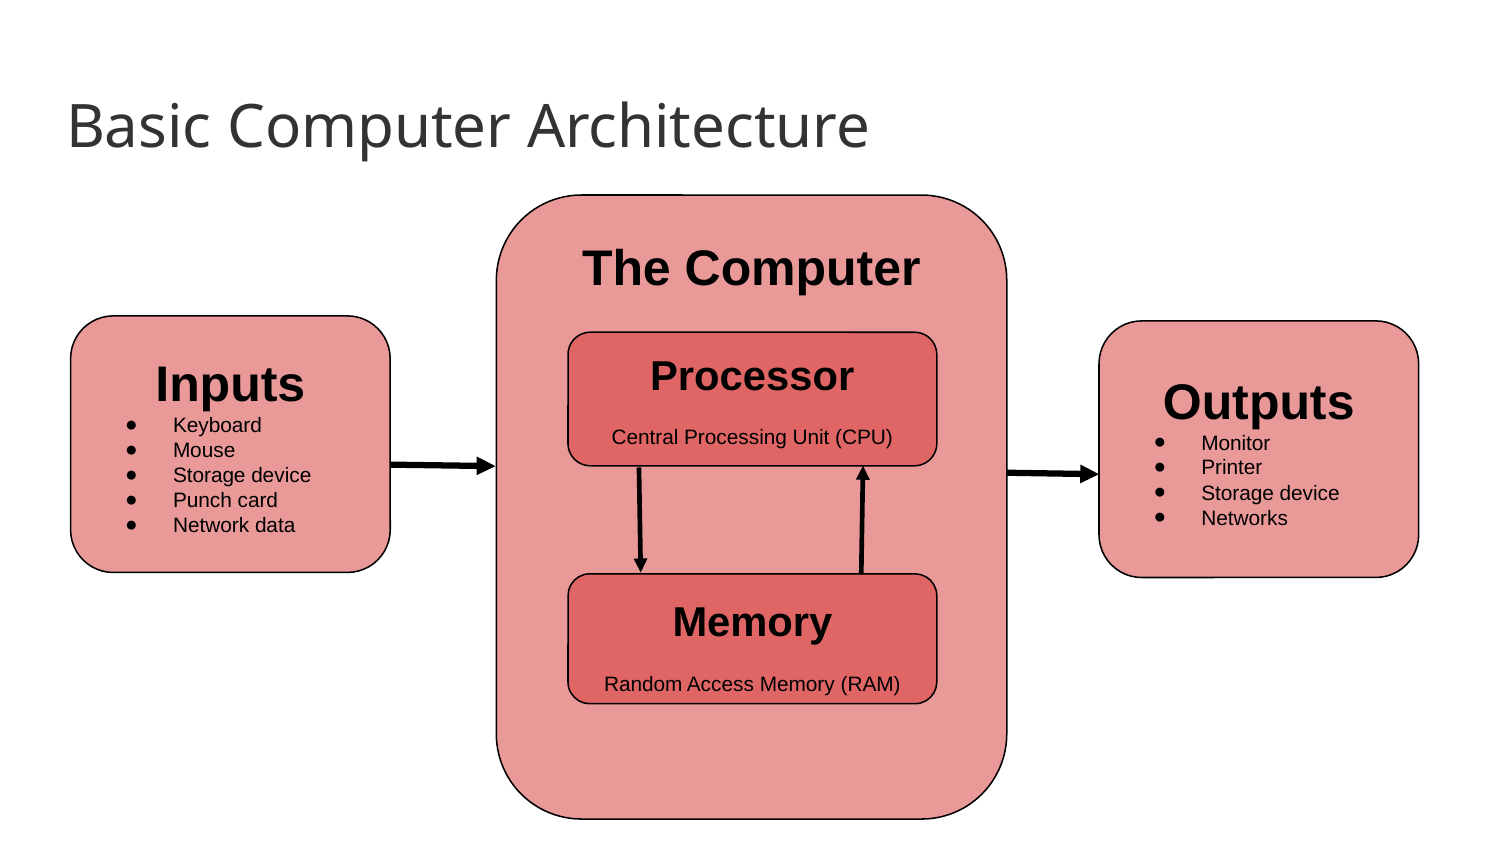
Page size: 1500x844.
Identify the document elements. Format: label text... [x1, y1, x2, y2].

text_box The Computer [496, 195, 1007, 820]
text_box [860, 465, 864, 575]
text_box Memory Random Access Memory (RAM) [567, 573, 937, 704]
text_box Outputs Monitor Printer Storage device Networks [1099, 320, 1419, 578]
text_box Processor Central Processing Unit (CPU) [567, 332, 937, 466]
title Basic Computer Architecture [51, 72, 1449, 176]
text_box Inputs Keyboard Mouse Storage device Punch card Network data [70, 315, 391, 573]
